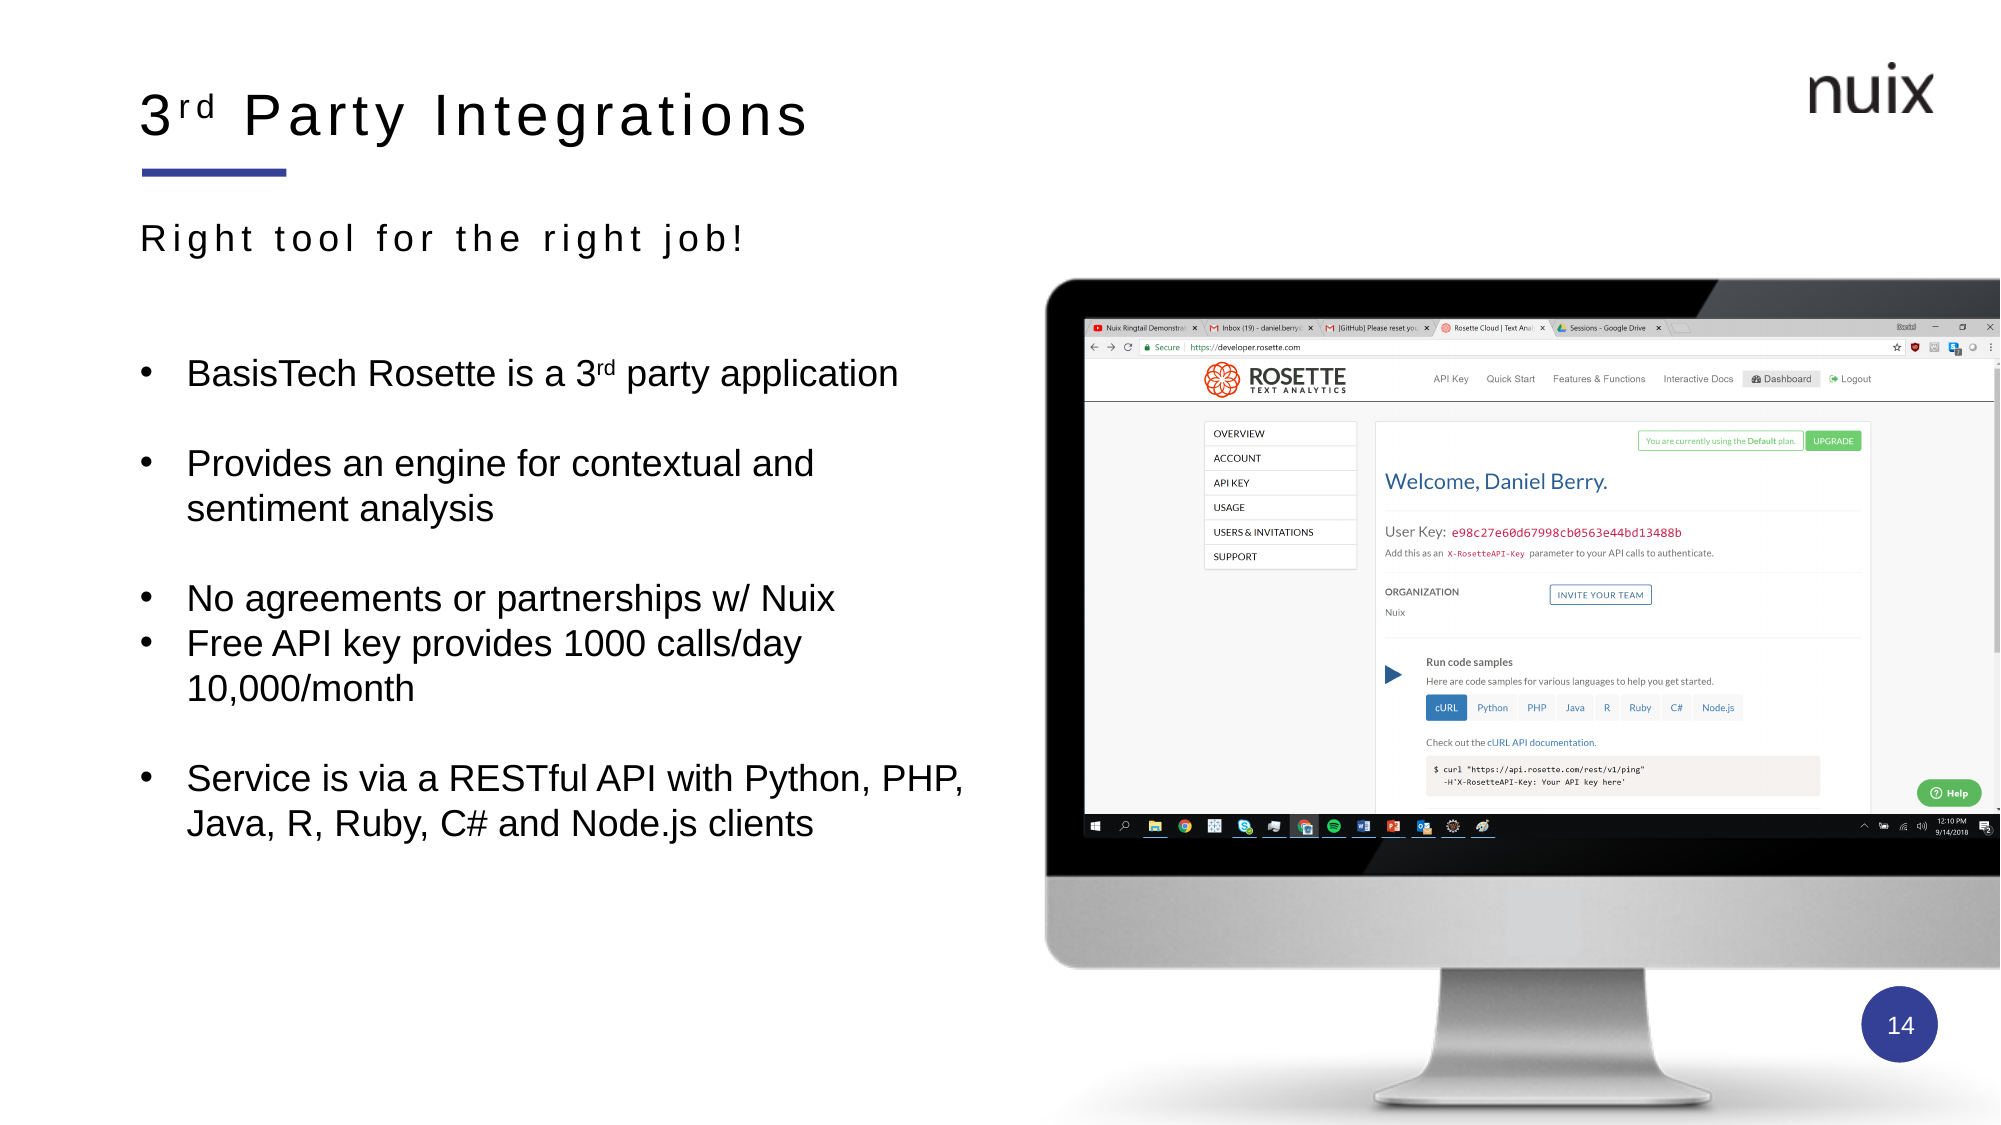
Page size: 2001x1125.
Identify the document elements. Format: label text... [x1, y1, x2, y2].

title 3rd Party Integrations [125, 69, 1773, 206]
list BasisTech Rosette is a 3rd party application Provides an engine for contextual and sentiment analysis No agreements or partnerships w/ Nuix Free API key provides 1000 calls/day 10,000/month Service is via a RESTful API with Python, PHP, Java, R, Ruby, C# and Node.js clients [125, 341, 1000, 924]
list Right tool for the right job! [125, 206, 1773, 272]
picture [1027, 260, 2000, 1125]
